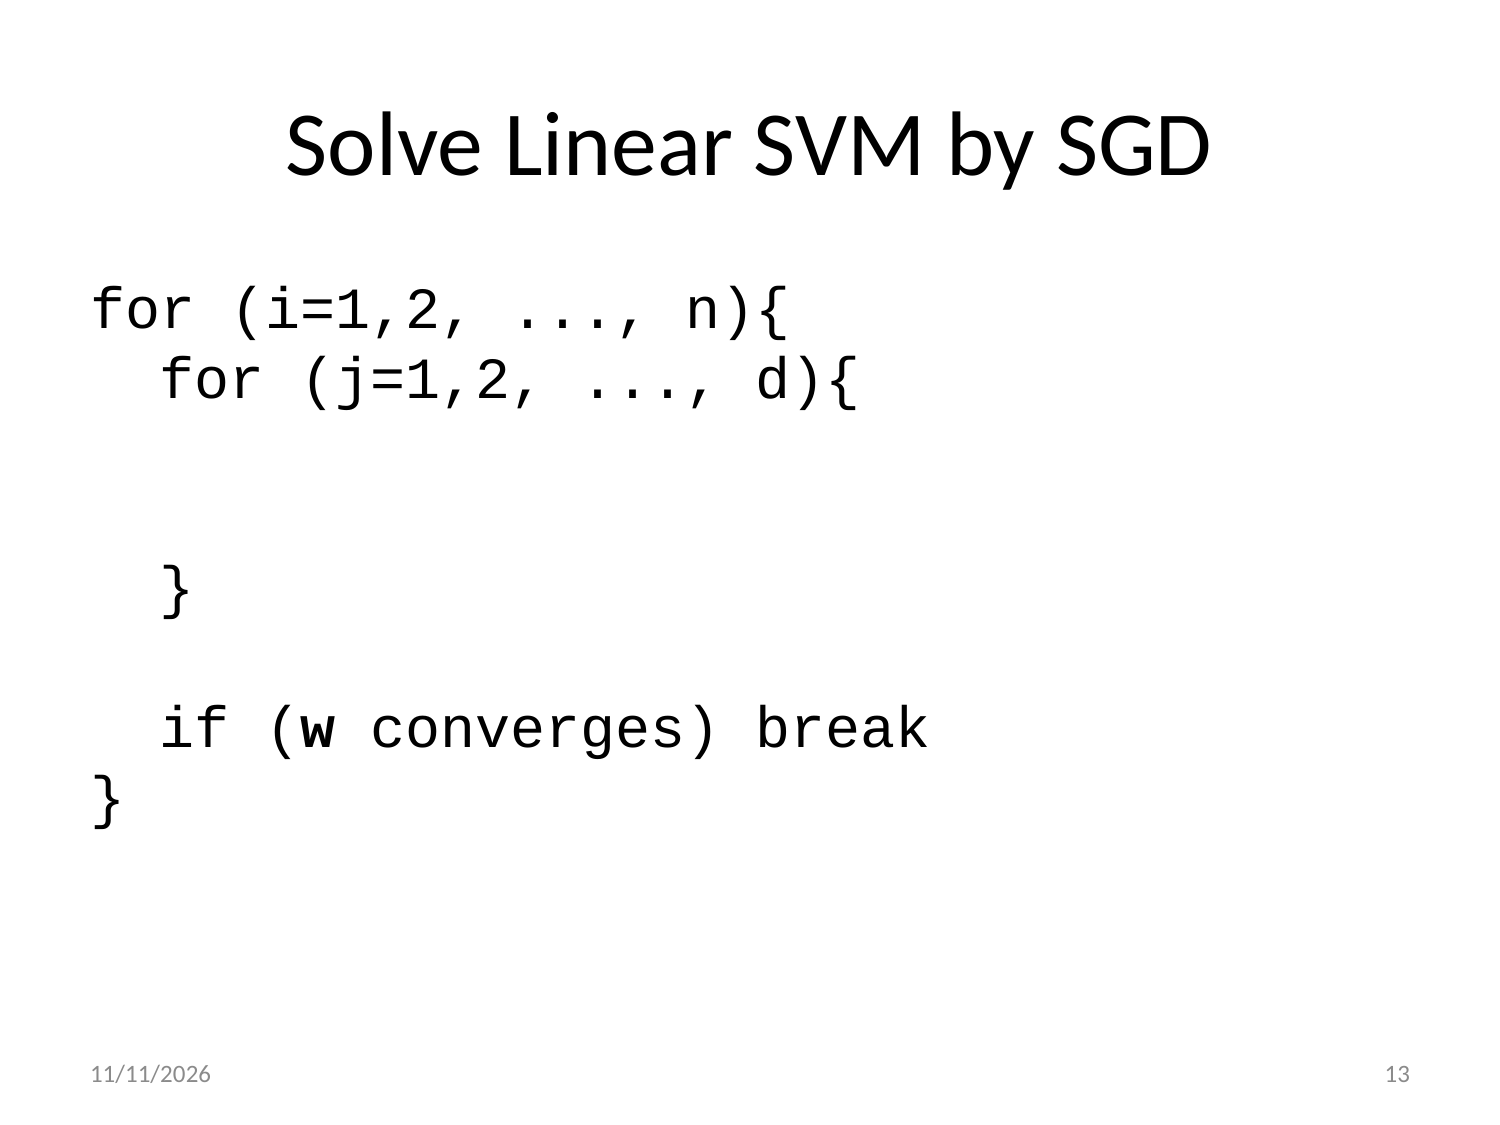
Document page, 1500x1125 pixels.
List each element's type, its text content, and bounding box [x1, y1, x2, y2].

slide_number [75, 1042, 425, 1103]
slide_number 13 [1074, 1042, 1425, 1103]
title Solve Linear SVM by SGD [75, 45, 1425, 233]
